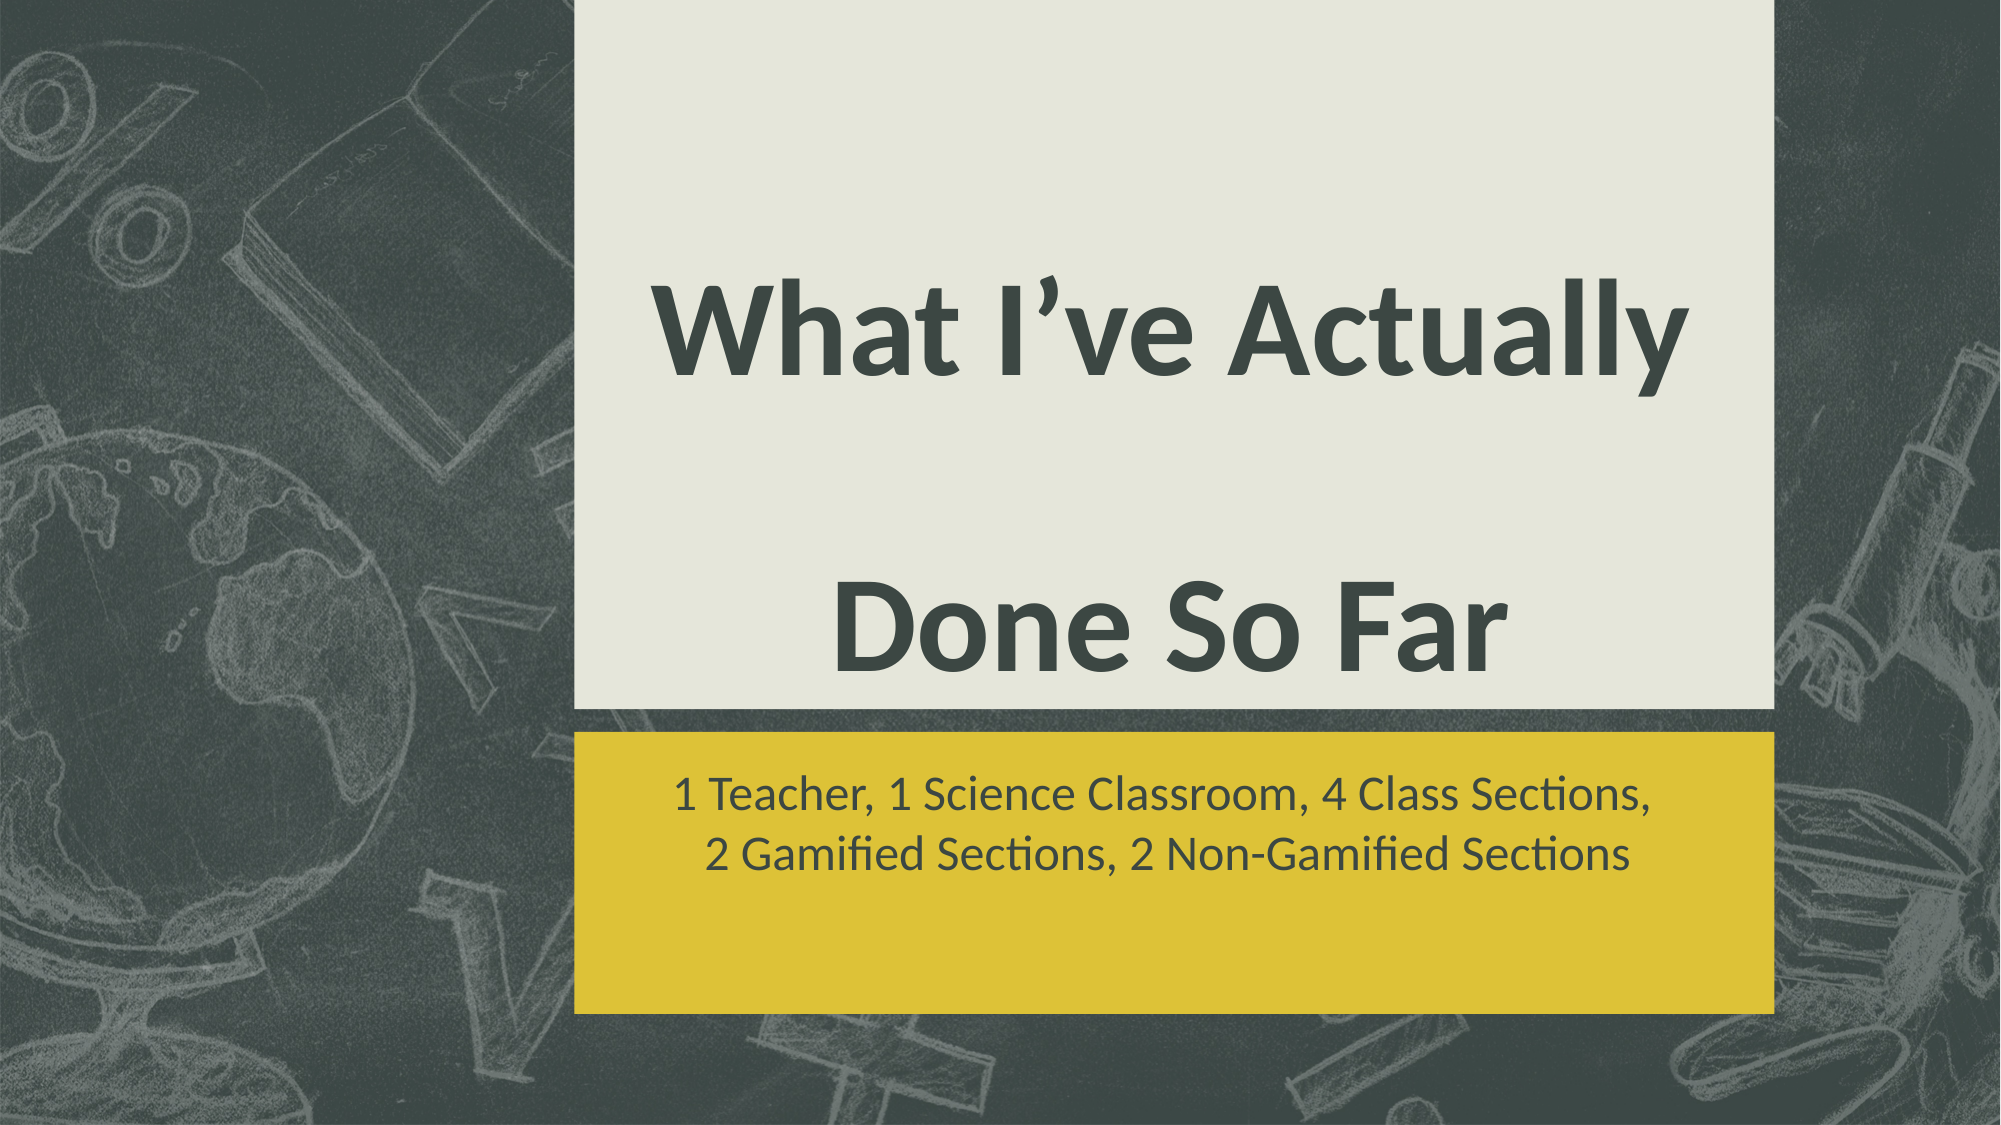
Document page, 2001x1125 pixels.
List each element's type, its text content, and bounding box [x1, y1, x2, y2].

list 1 Teacher, 1 Science Classroom, 4 Class Sections, 2 Gamified Sections, 2 Non-Gamified Sections [575, 752, 1760, 999]
title What I’ve Actually Done So Far [629, 108, 1712, 710]
picture [0, 0, 2001, 1125]
